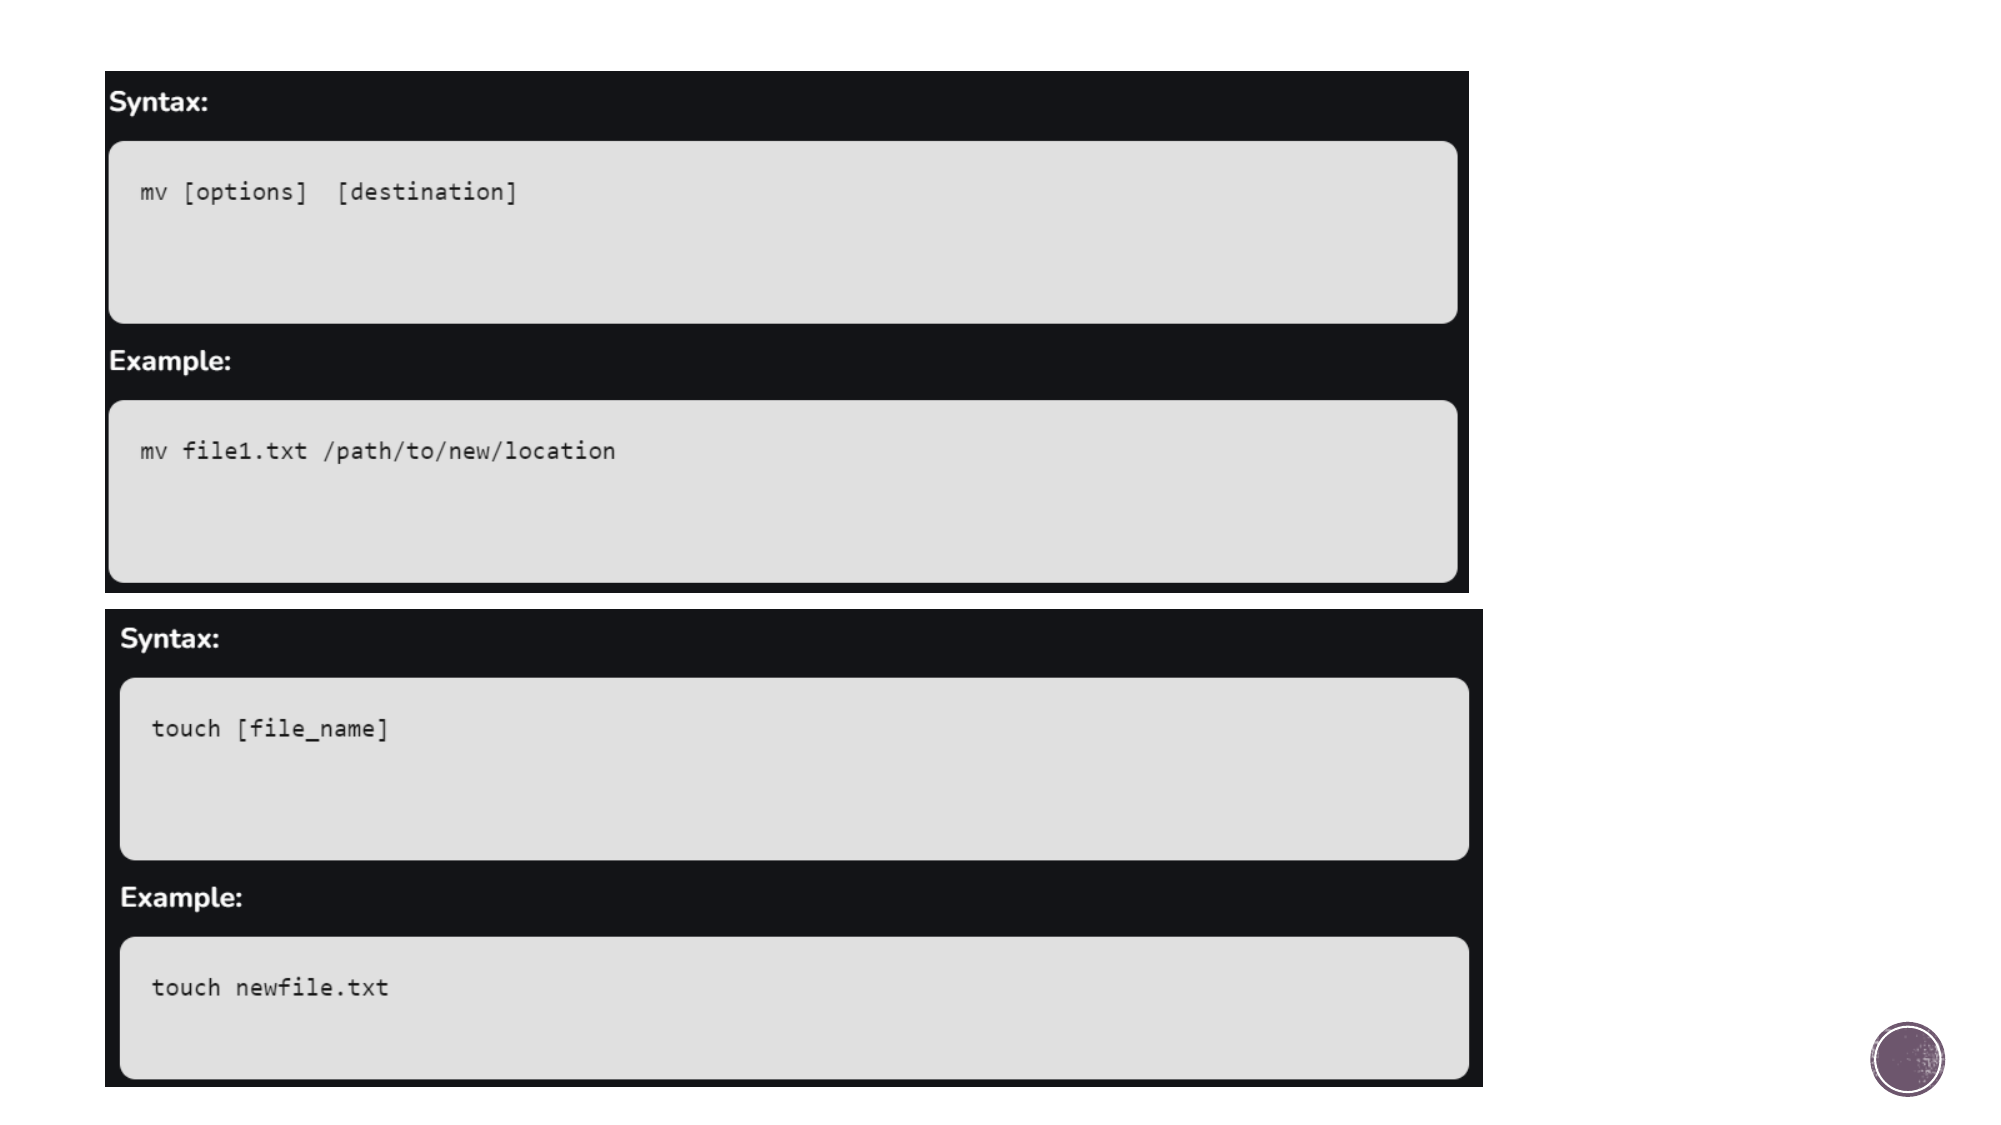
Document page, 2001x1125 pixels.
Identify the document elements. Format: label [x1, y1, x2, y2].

picture [105, 609, 1484, 1088]
picture [105, 71, 1469, 592]
